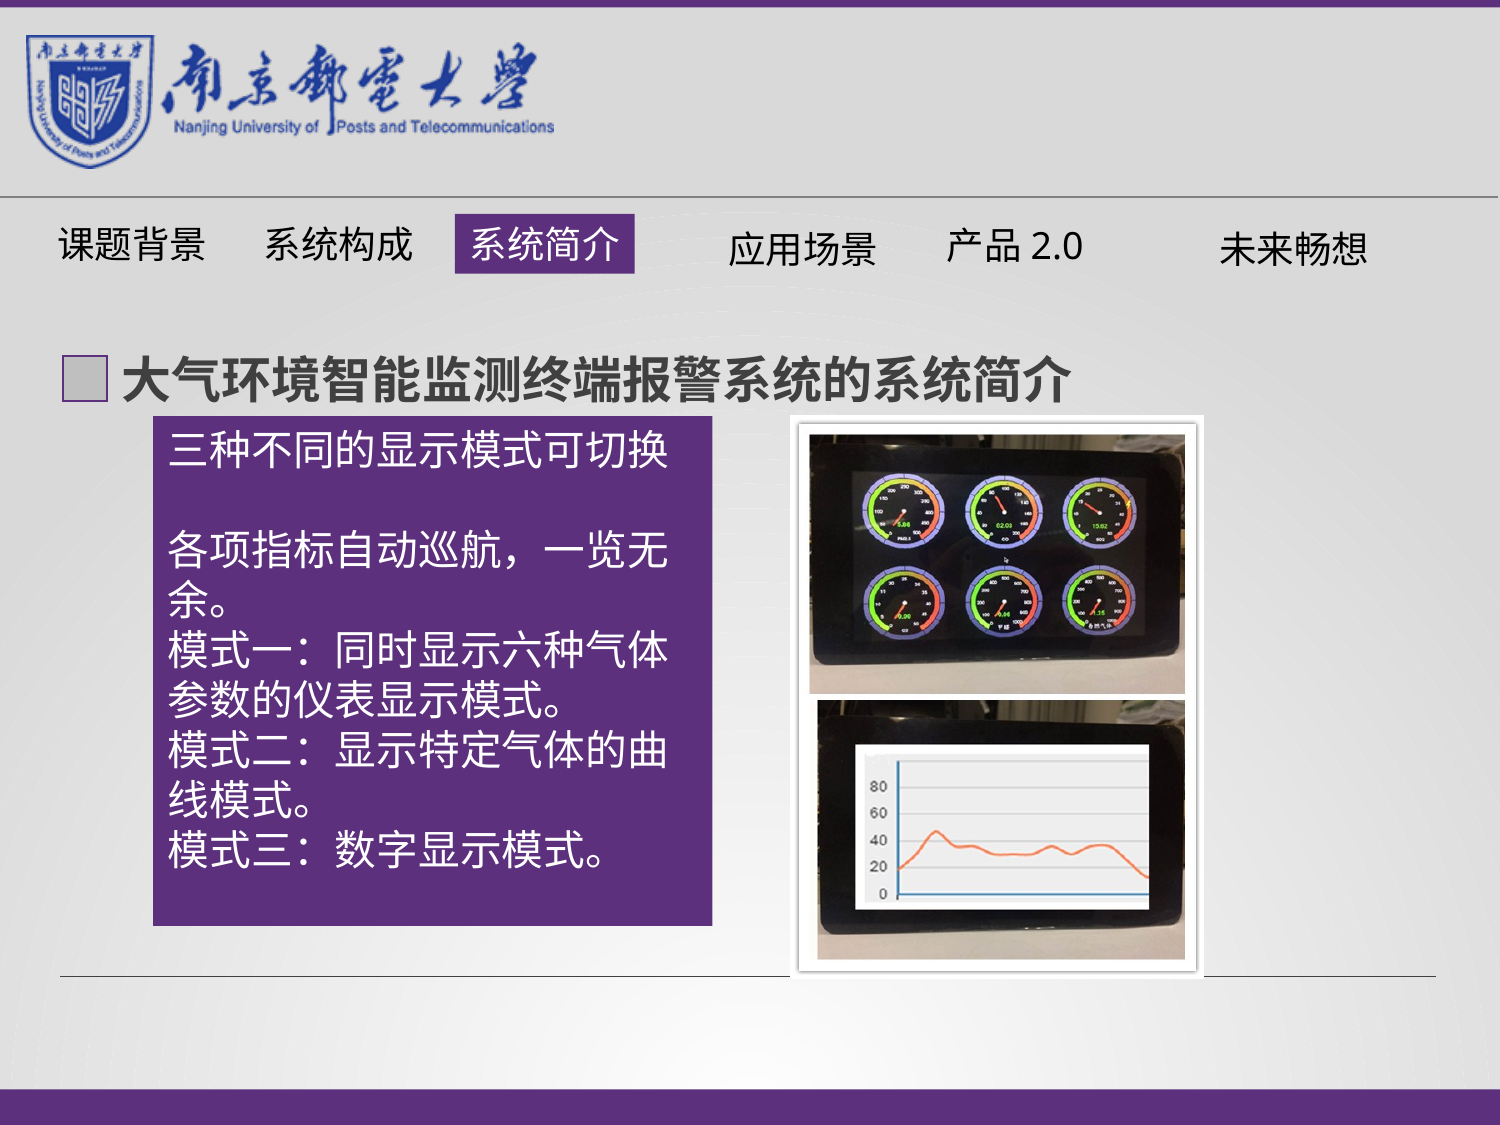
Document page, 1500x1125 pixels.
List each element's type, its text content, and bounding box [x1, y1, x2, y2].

text_box [0, 1088, 1500, 1125]
text_box [0, 0, 1500, 8]
picture [26, 35, 554, 169]
text_box 系统构成 [248, 213, 429, 274]
text_box 产品2.0 [931, 214, 1099, 275]
text_box 应用场景 [713, 218, 894, 279]
text_box 大气环境智能监测终端报警系统的系统简介 [107, 340, 1204, 416]
text_box 系统简介 [454, 213, 635, 274]
text_box [62, 355, 107, 402]
text_box 三种不同的显示模式可切换 各项指标自动巡航，一览无余。 模式一：同时显示六种气体参数的仪表显示模式。 模式二：显示特定气体的曲线模式。 模式三：数字显示模式。 [153, 416, 713, 926]
text_box 课题背景 [42, 213, 223, 274]
text_box 未来畅想 [1204, 218, 1385, 279]
picture [790, 415, 1204, 979]
